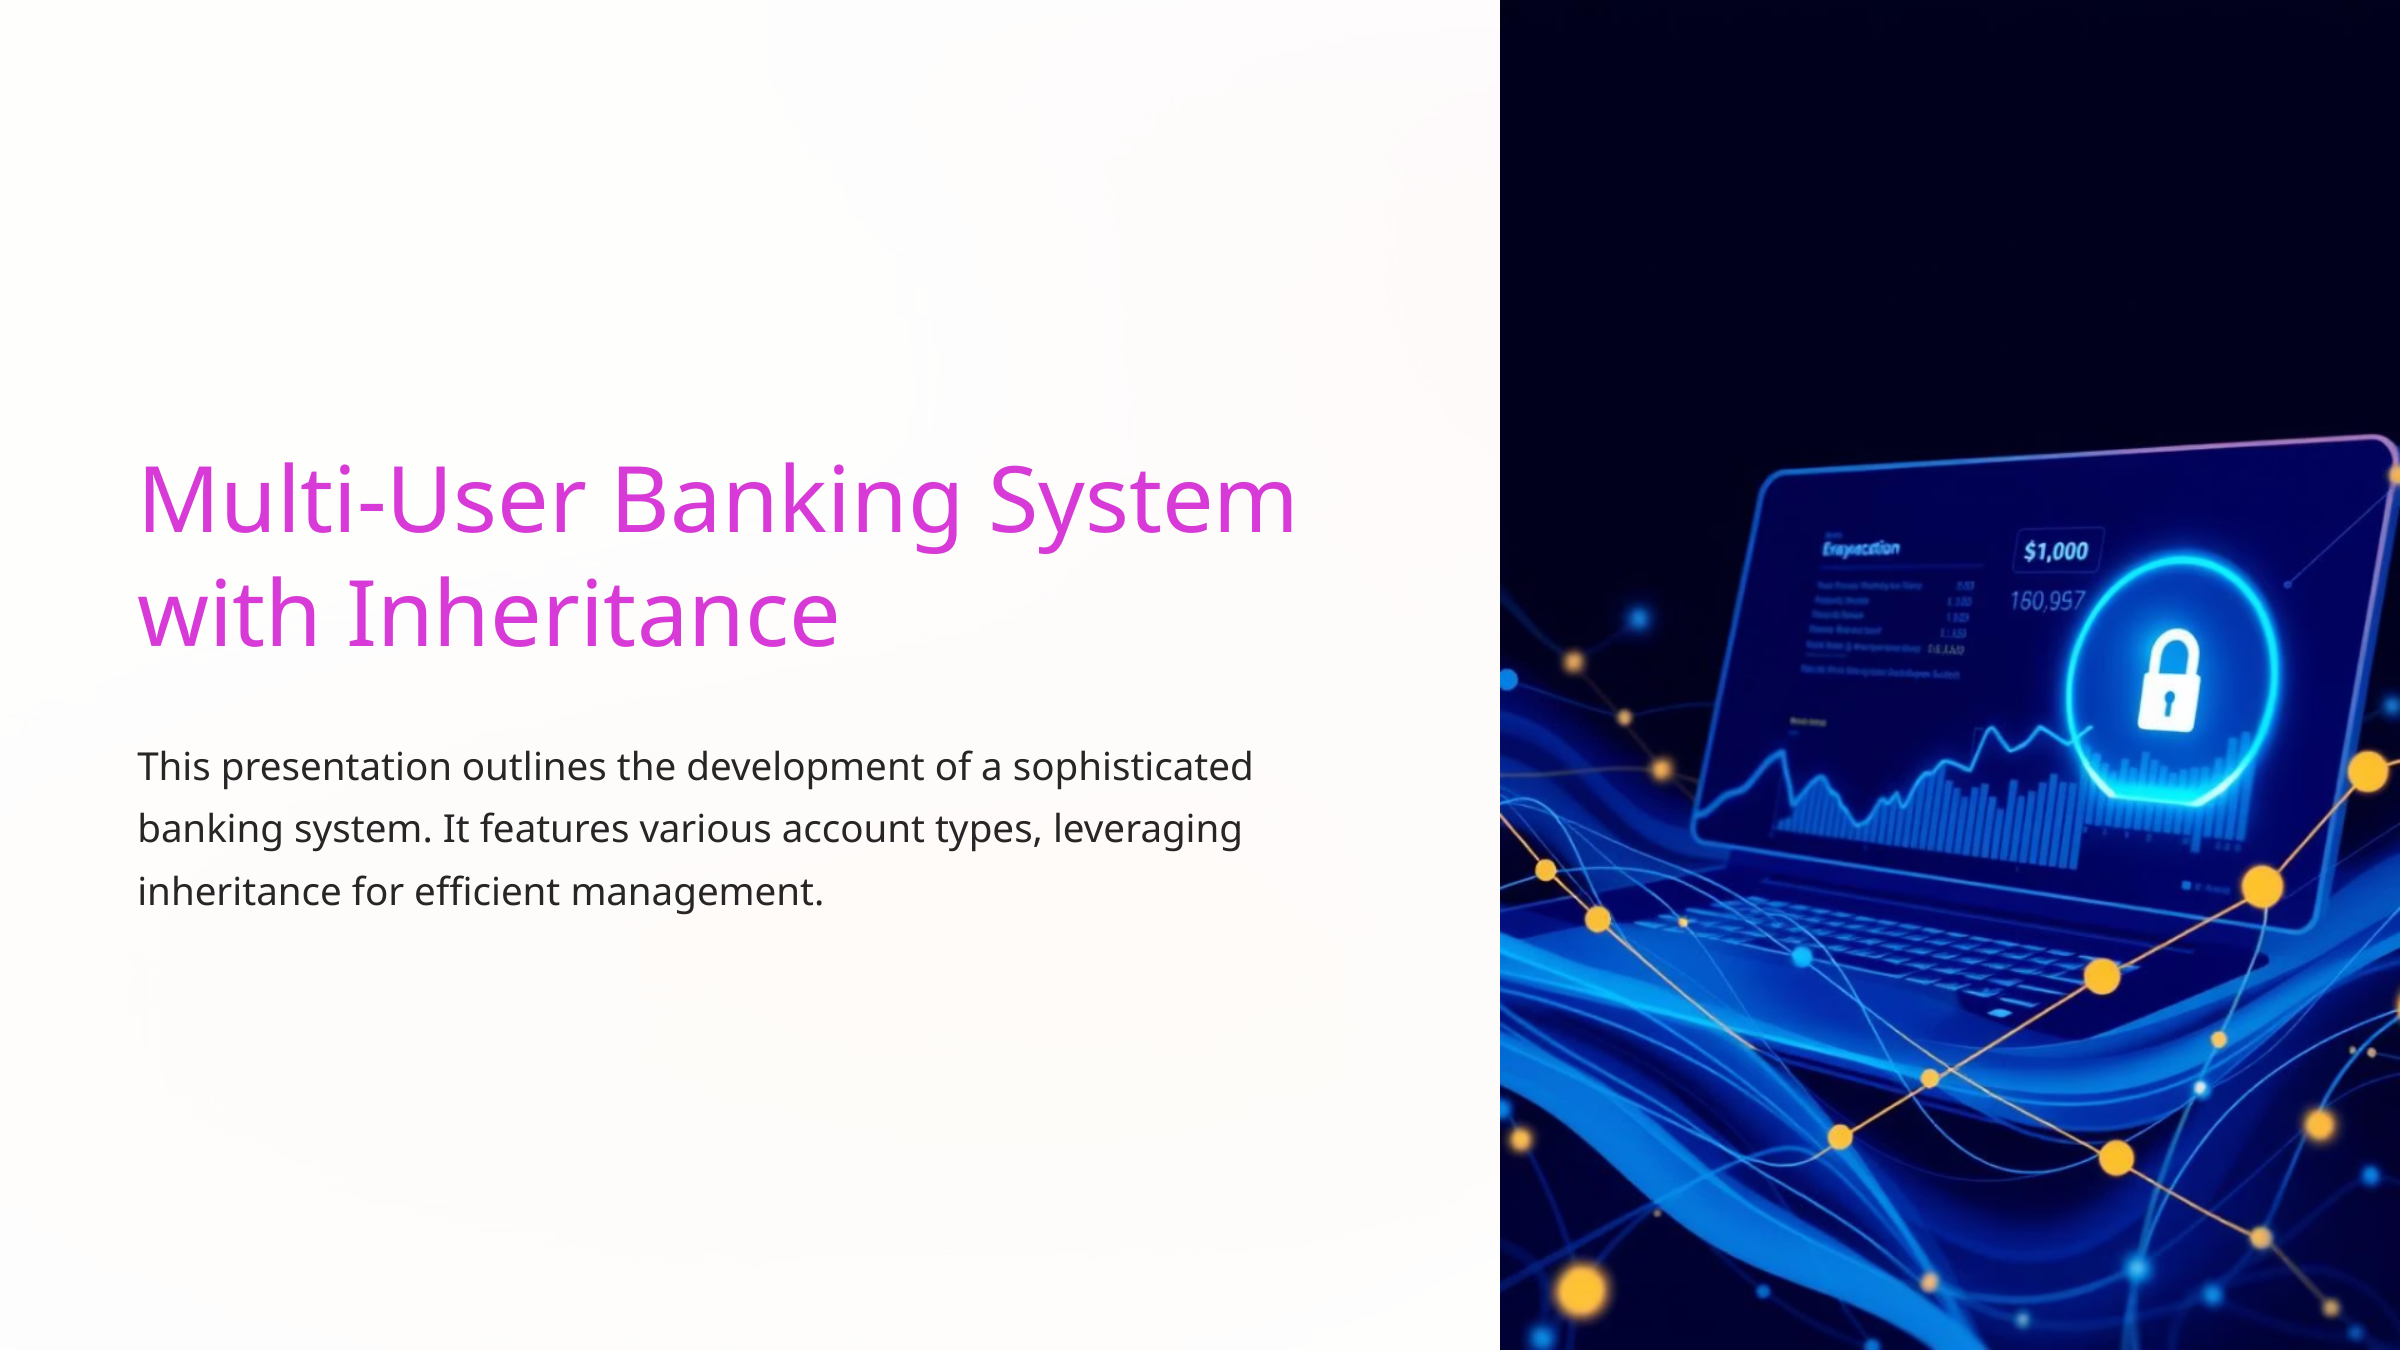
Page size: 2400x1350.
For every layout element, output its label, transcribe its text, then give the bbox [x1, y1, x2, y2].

picture [1499, 0, 2400, 1350]
text_box This presentation outlines the development of a sophisticated banking system. It features various account types, leveraging inheritance for efficient management. [137, 725, 1363, 915]
text_box Multi-User Banking System with Inheritance [137, 435, 1363, 667]
